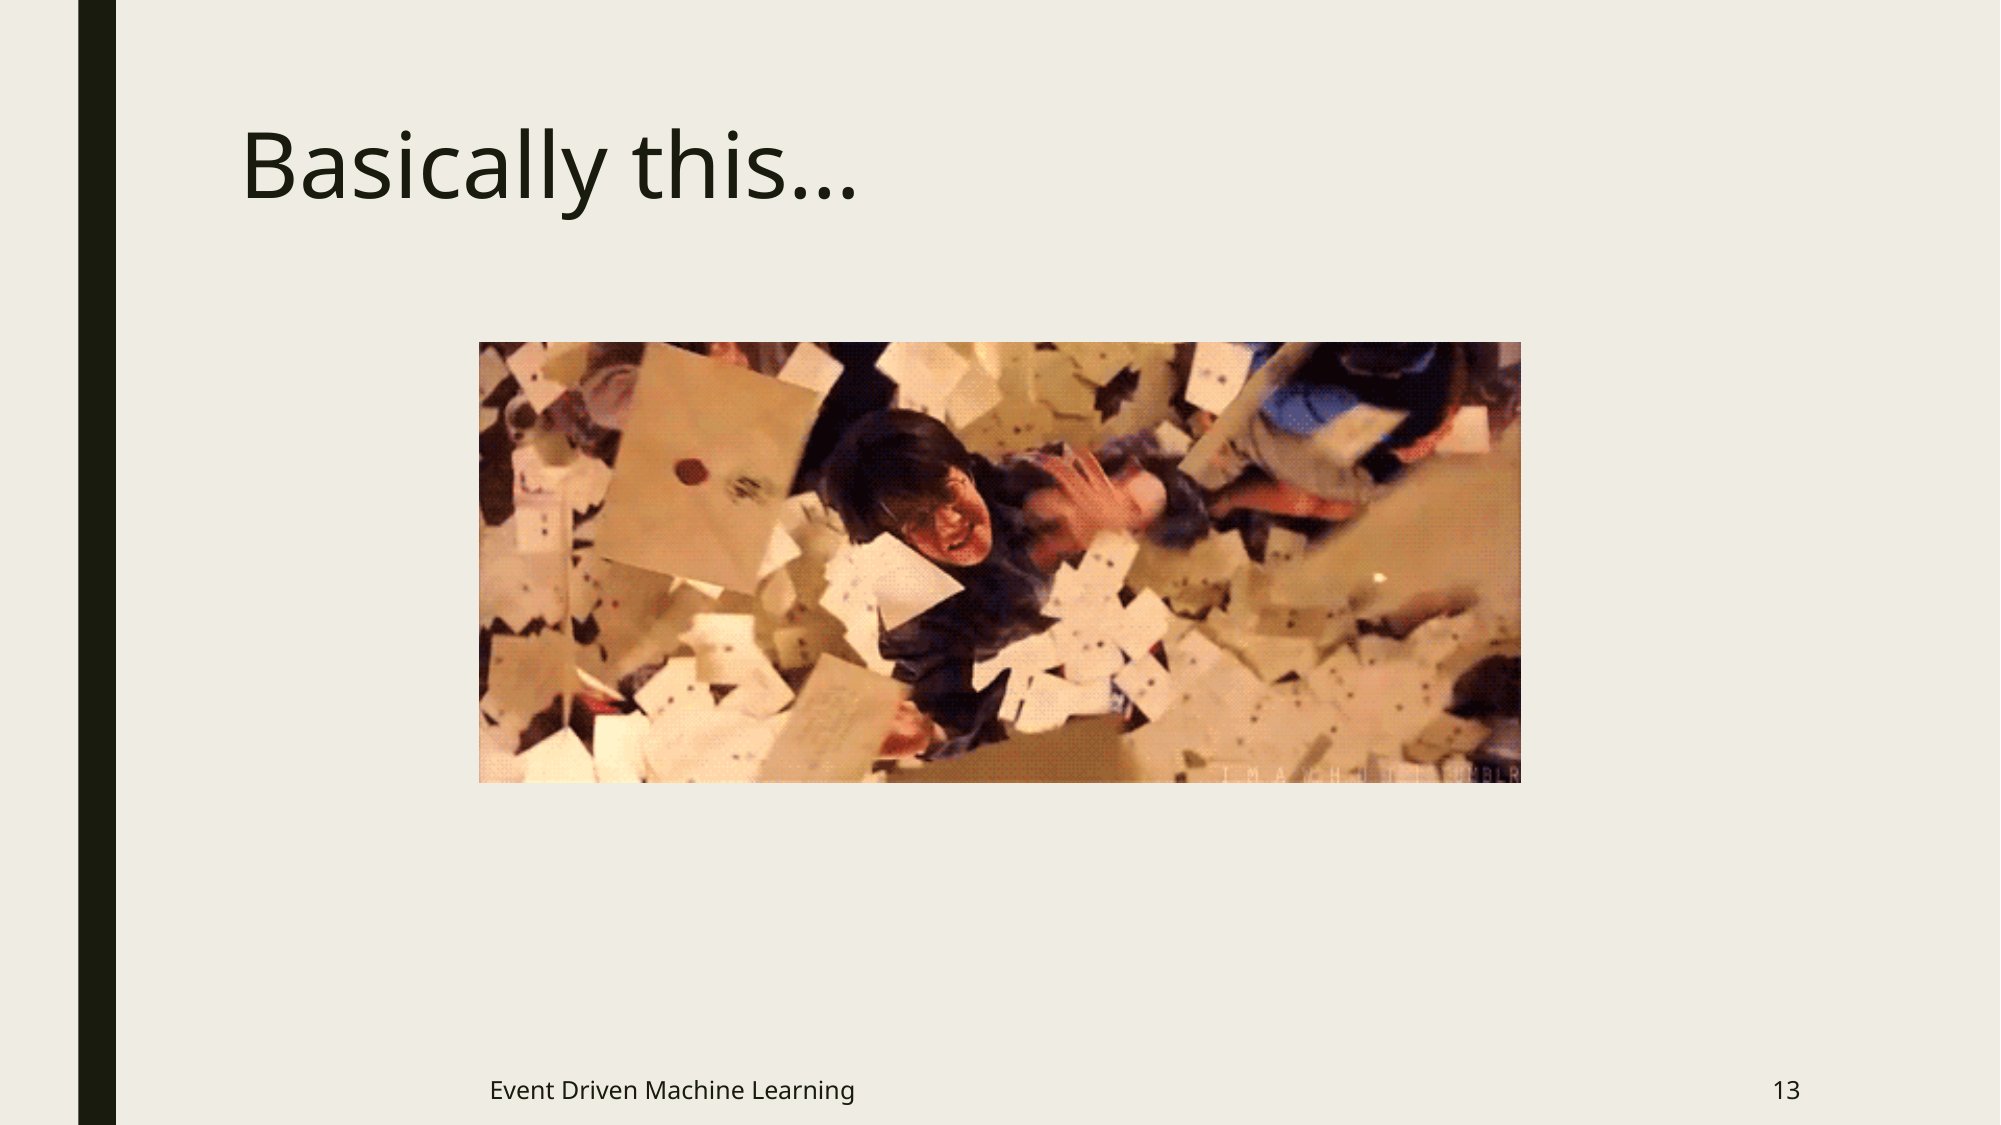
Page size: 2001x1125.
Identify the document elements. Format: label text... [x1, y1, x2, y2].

footer Event Driven Machine Learning [474, 1058, 1505, 1125]
text_box Basically this… [224, 112, 1800, 297]
slide_number 12 [1553, 1058, 1816, 1125]
picture [479, 342, 1521, 783]
